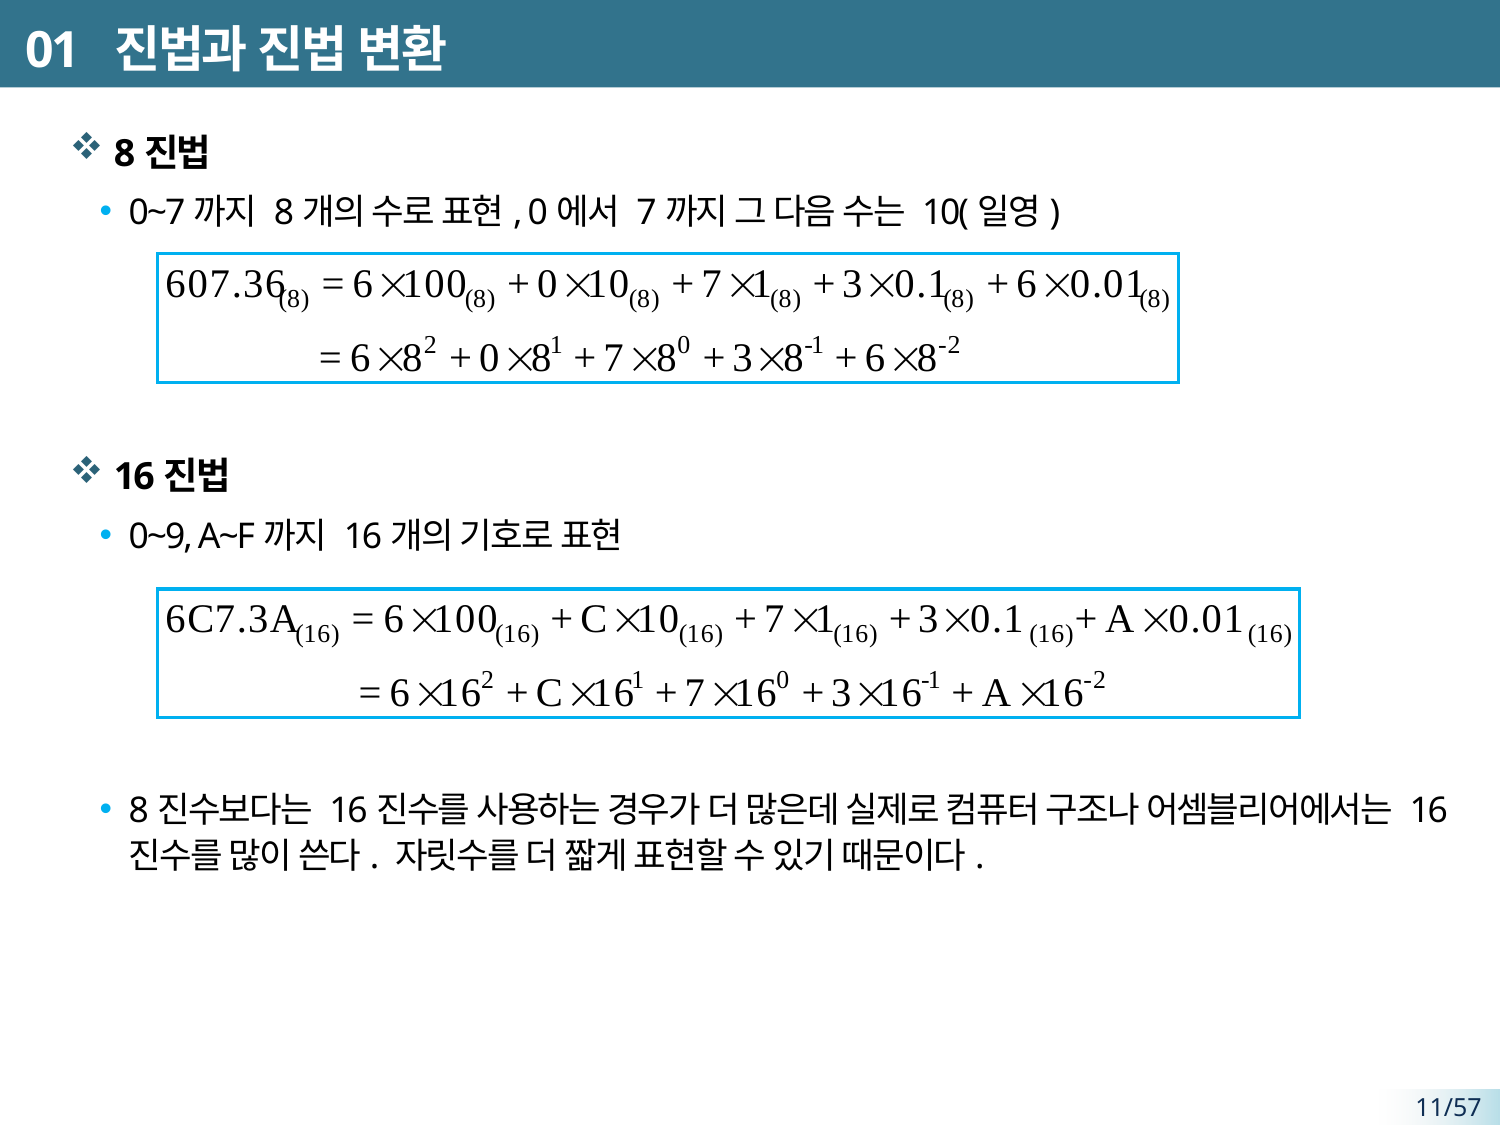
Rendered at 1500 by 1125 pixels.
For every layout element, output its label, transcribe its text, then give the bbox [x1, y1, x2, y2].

list 8진법 0~7까지 8개의 수로 표현, 0에서 7까지 그 다음 수는 10(일영) 16진법 0~9, A~F까지 16개의 기호로 표현 8진수보다는 16진수를 사용하는 경우가 더 많은데 실제로 컴퓨터 구조나 어셈블리어에서는 16진수를 많이 쓴다. 자릿수를 더 짧게 표현할 수 있기 때문이다. [10, 116, 1481, 1047]
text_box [159, 590, 1298, 717]
title 01 진법과 진법 변환 [10, 8, 1288, 87]
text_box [159, 255, 1177, 382]
